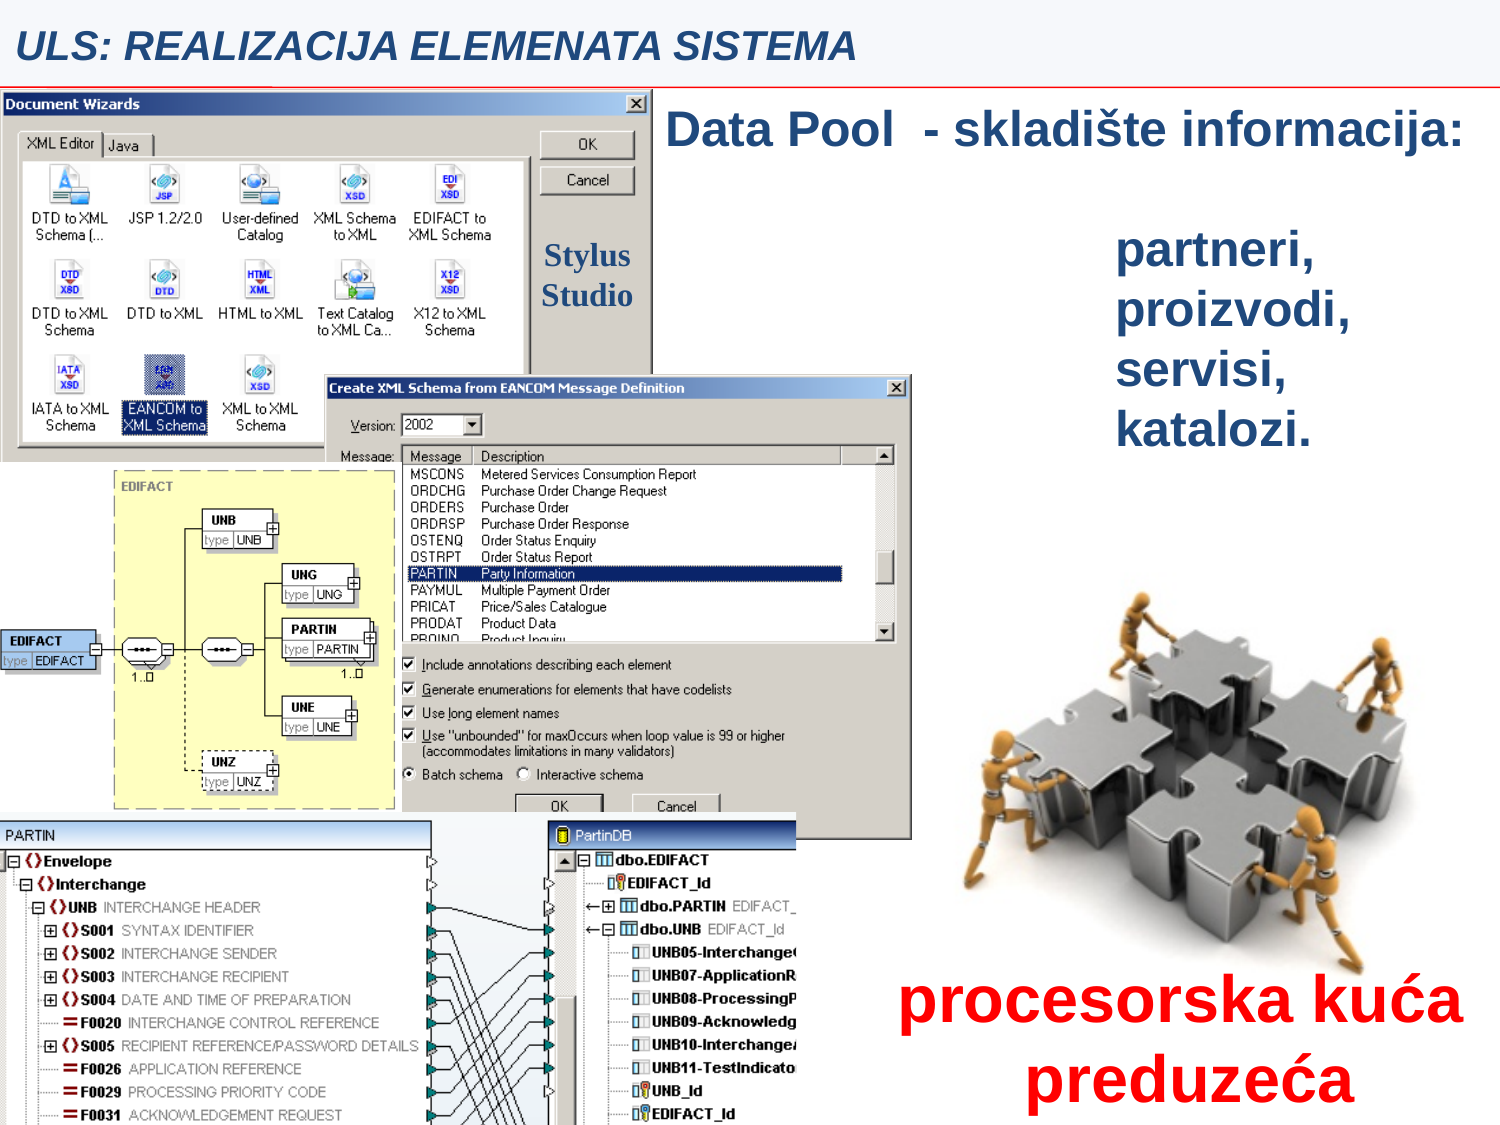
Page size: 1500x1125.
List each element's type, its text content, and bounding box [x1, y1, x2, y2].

text_box Data Pool - skladište informacija: partneri, proizvodi, servisi, katalozi. [657, 94, 1500, 464]
picture [0, 88, 1500, 1125]
text_box ULS: REALIZACIJA ELEMENATA SISTEMA [0, 0, 1500, 86]
text_box procesorska kuća preduzeća [882, 948, 1498, 1123]
